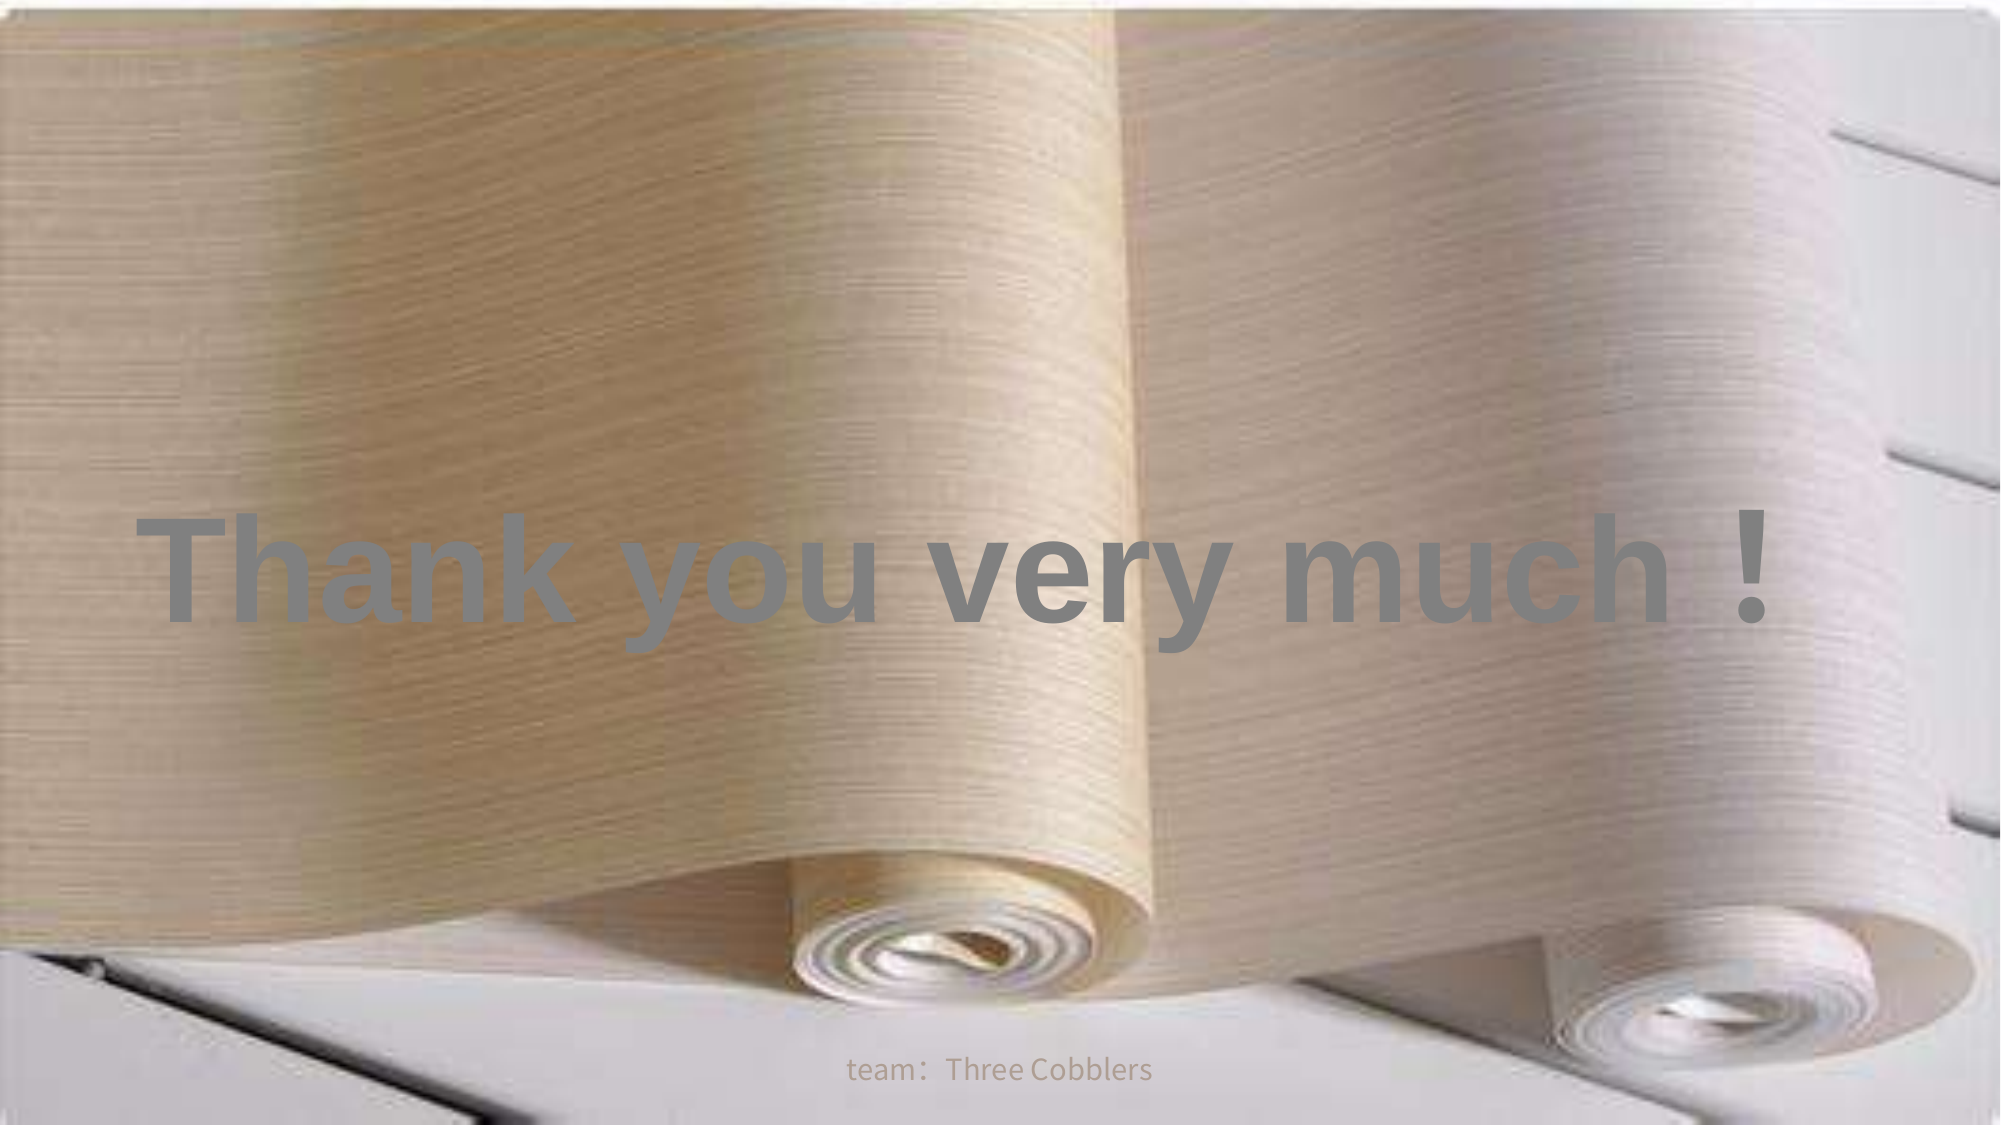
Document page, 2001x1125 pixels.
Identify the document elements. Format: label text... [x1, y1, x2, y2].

footer team：Three Cobblers [662, 1042, 1338, 1103]
picture [0, 0, 2001, 1125]
text_box Thank you very much！ [120, 464, 1880, 660]
